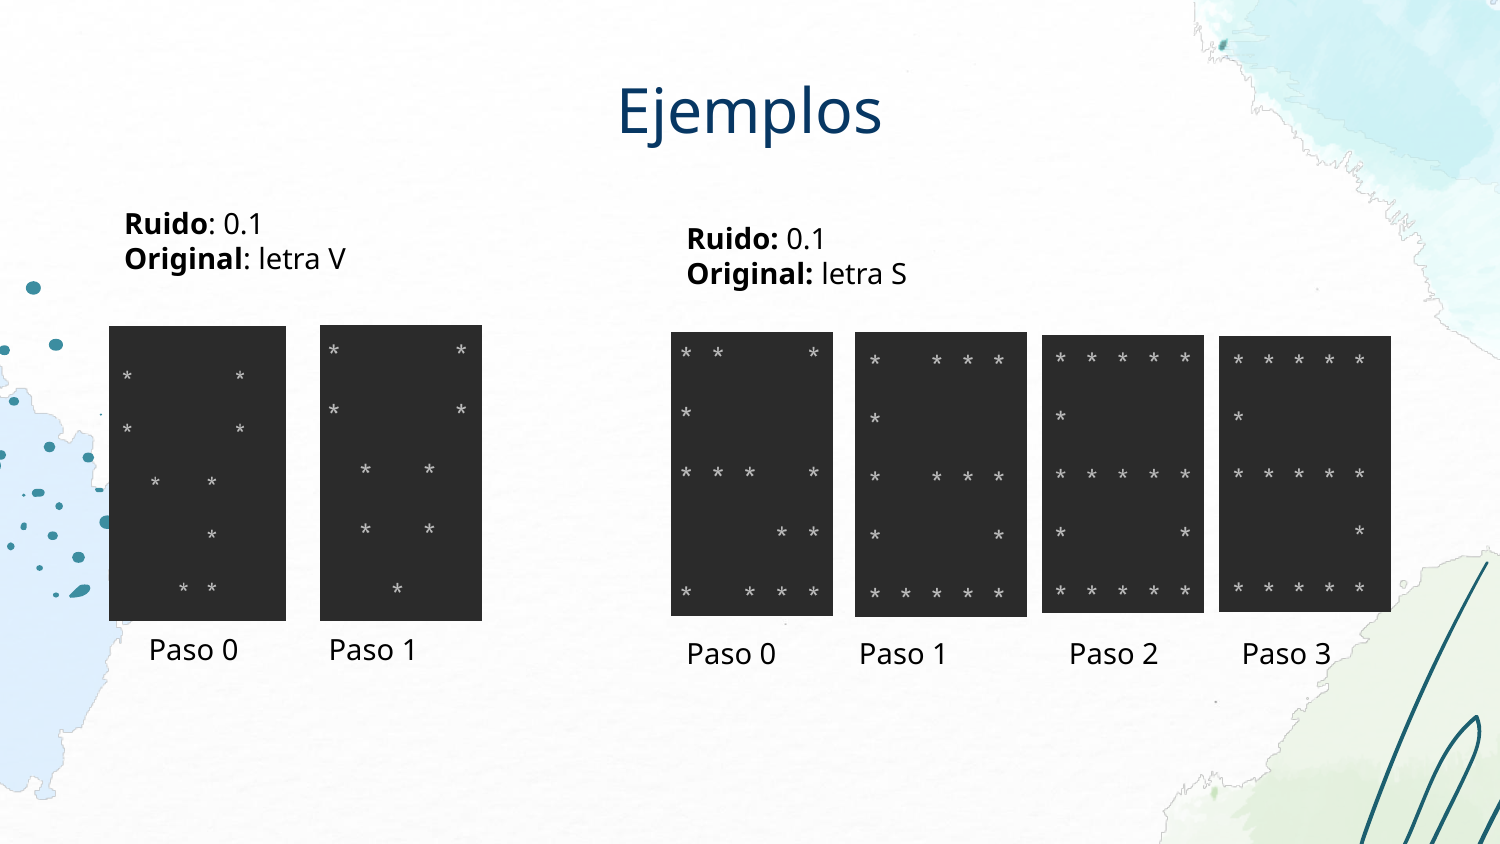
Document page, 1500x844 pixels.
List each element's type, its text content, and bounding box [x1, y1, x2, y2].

picture [0, 0, 1500, 844]
text_box Ruido: 0.1 Original: letra S [671, 205, 1078, 306]
title Ejemplos [120, 61, 1380, 156]
text_box Ruido: 0.1 Original: letra V [109, 190, 516, 291]
picture [1483, 811, 1500, 844]
text_box Paso 0 Paso 1 [133, 615, 516, 681]
picture [1408, 722, 1477, 844]
text_box Paso 0 Paso 1 Paso 2 Paso 3 [671, 620, 1361, 686]
